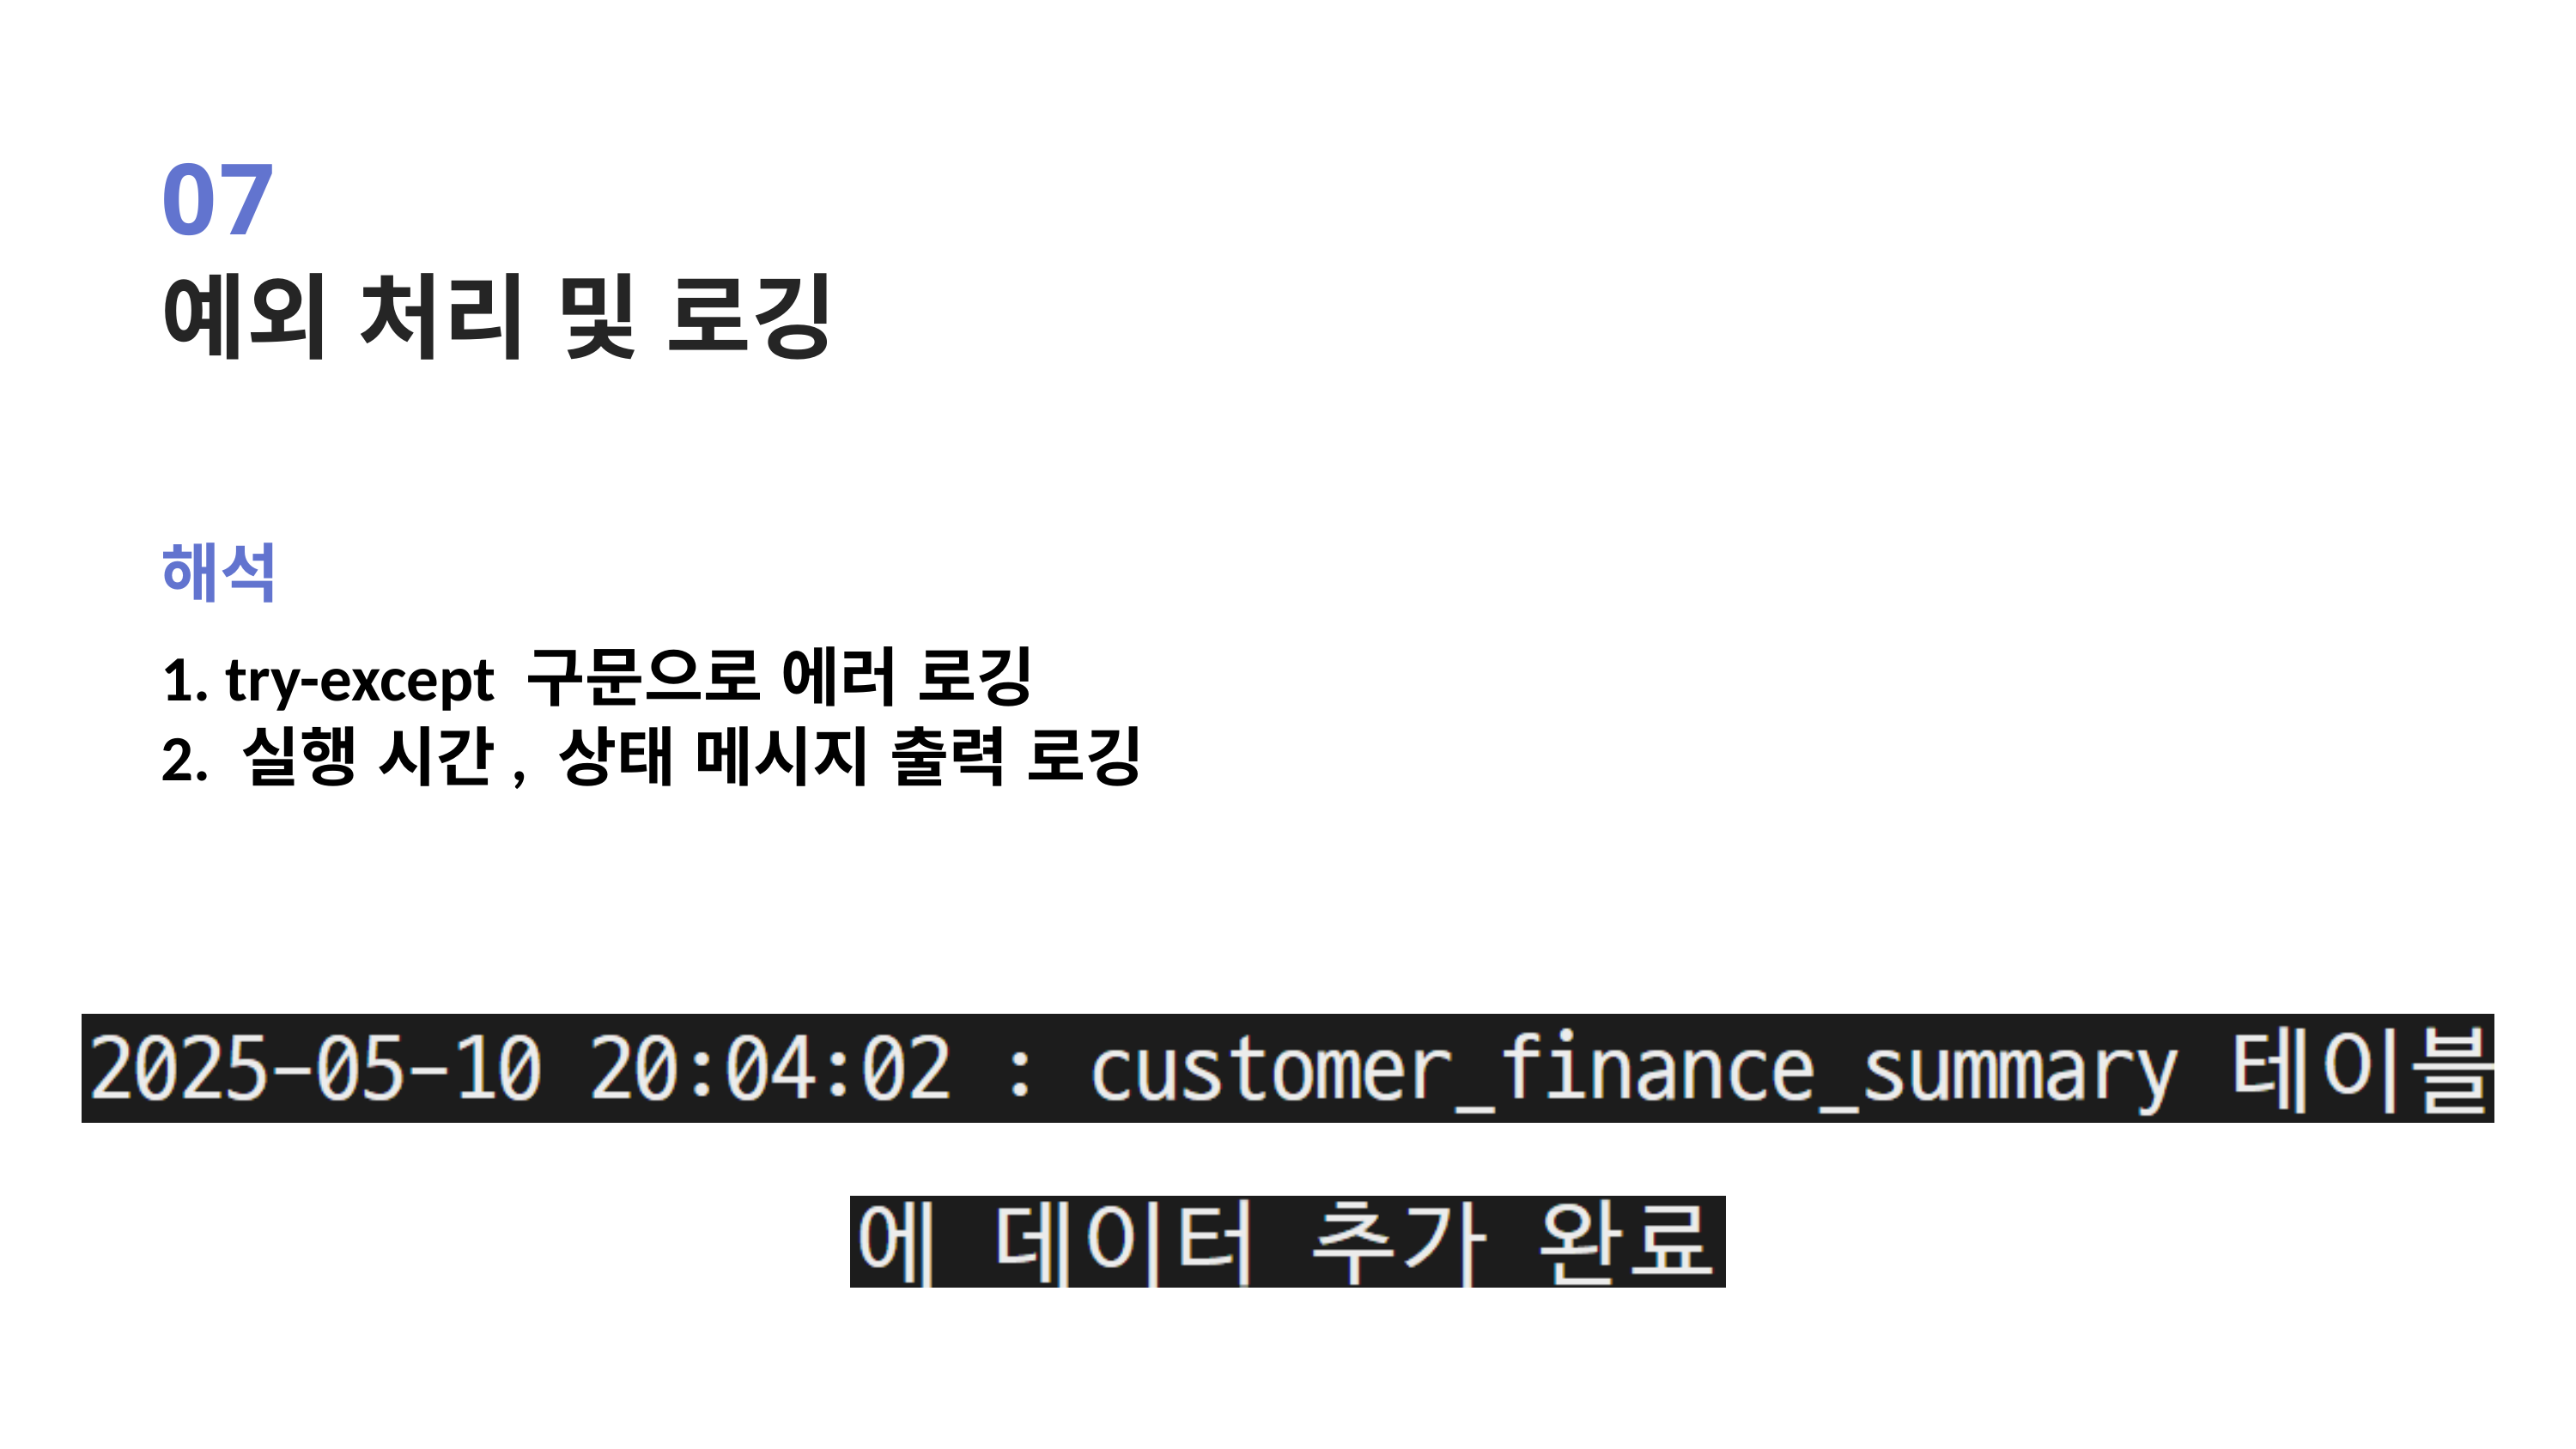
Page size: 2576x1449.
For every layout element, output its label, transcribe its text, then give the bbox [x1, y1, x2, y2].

text_box 1. try-except 구문으로 에러 로깅 2. 실행 시간, 상태 메시지 출력 로깅 [161, 634, 1406, 794]
picture [850, 1196, 1726, 1288]
text_box 예외 처리 및 로깅 [161, 184, 908, 370]
text_box 해석 [161, 530, 1298, 610]
picture [82, 1013, 2494, 1123]
text_box 07 [161, 58, 358, 184]
